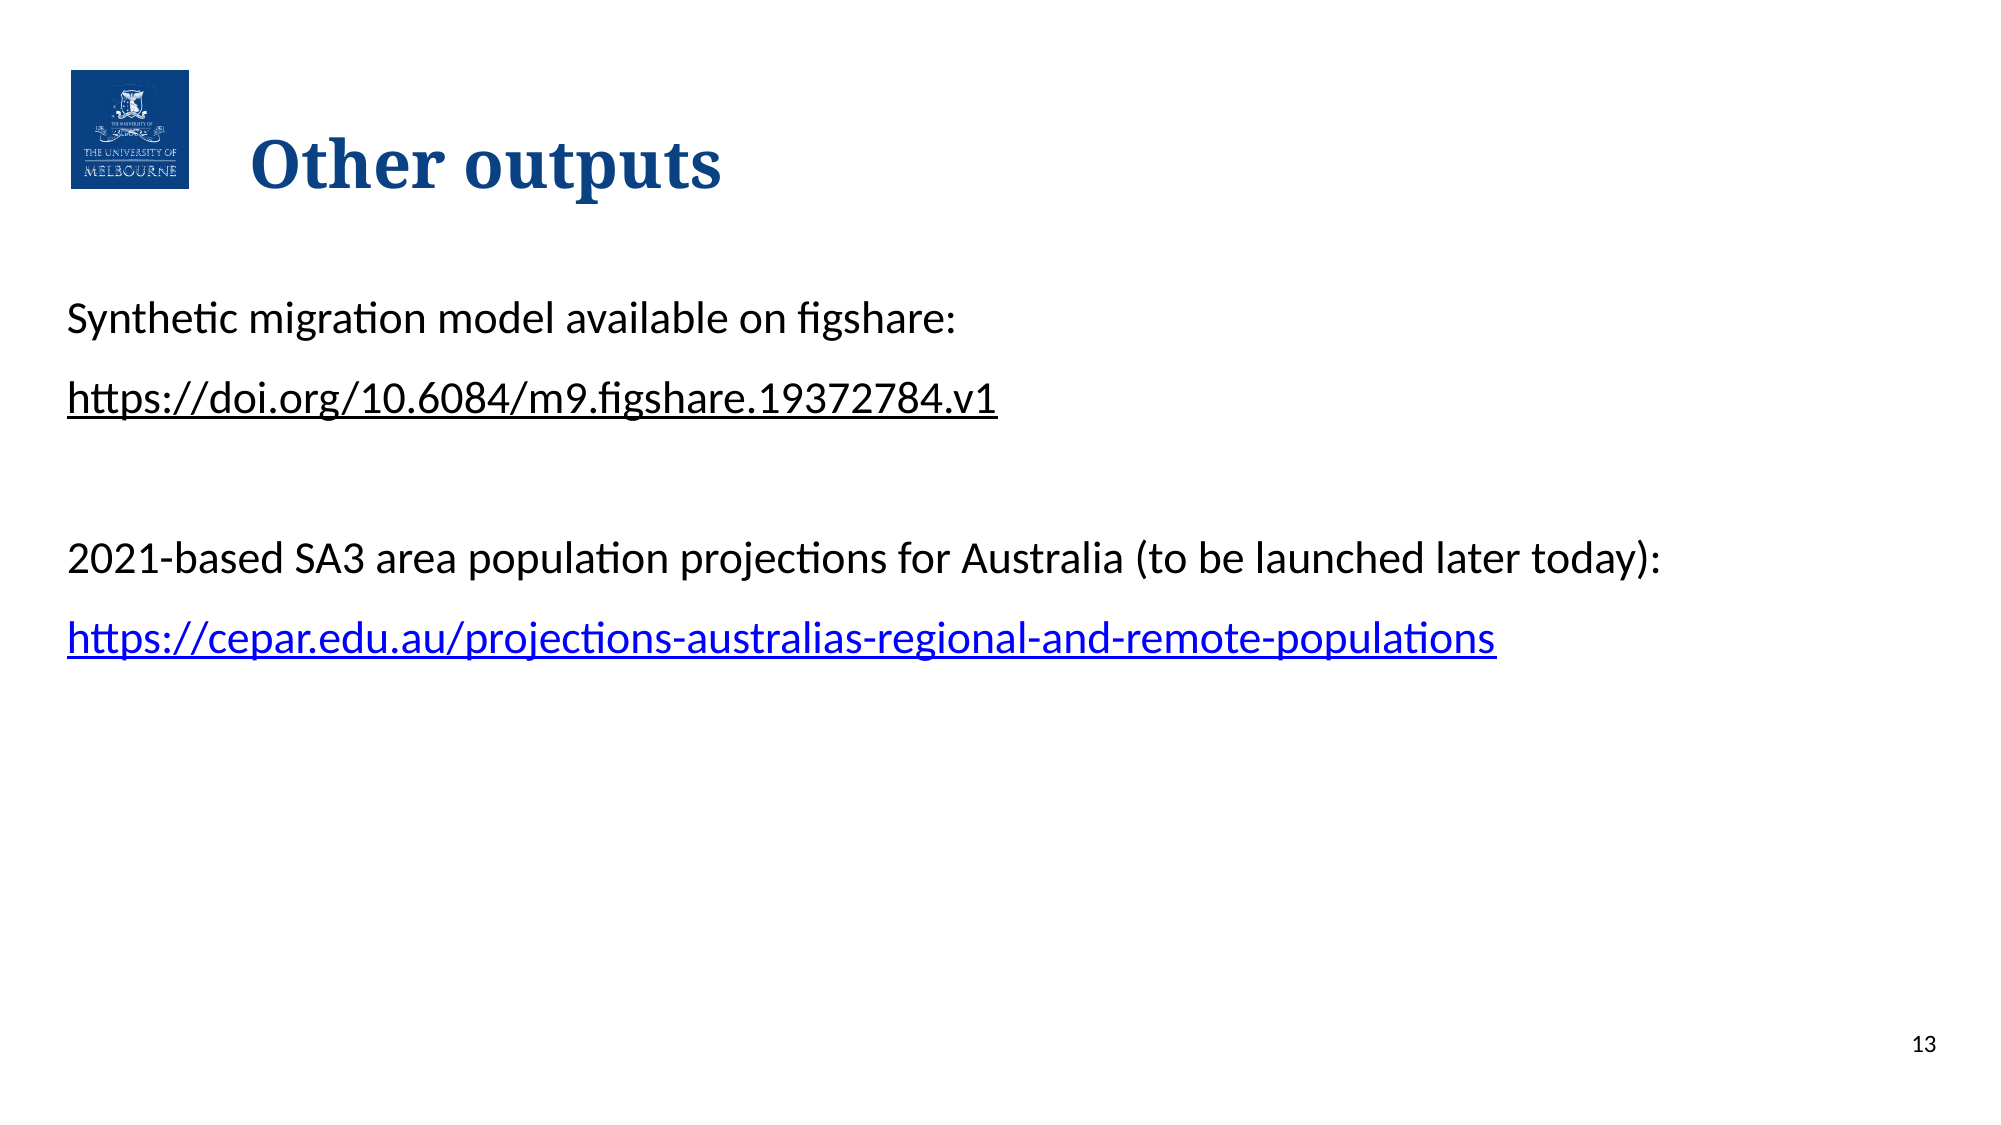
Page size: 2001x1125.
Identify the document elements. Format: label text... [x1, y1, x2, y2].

list Synthetic migration model available on figshare: https://doi.org/10.6084/m9.figshare.19372784.v1 2021-based SA3 area population projections for Australia (to be launched later today): https://cepar.edu.au/projections-australias-regional-and-remote-populations [51, 280, 1924, 970]
picture [71, 70, 189, 189]
title Other outputs [234, 64, 1924, 211]
slide_number 13 [1797, 1012, 1937, 1073]
